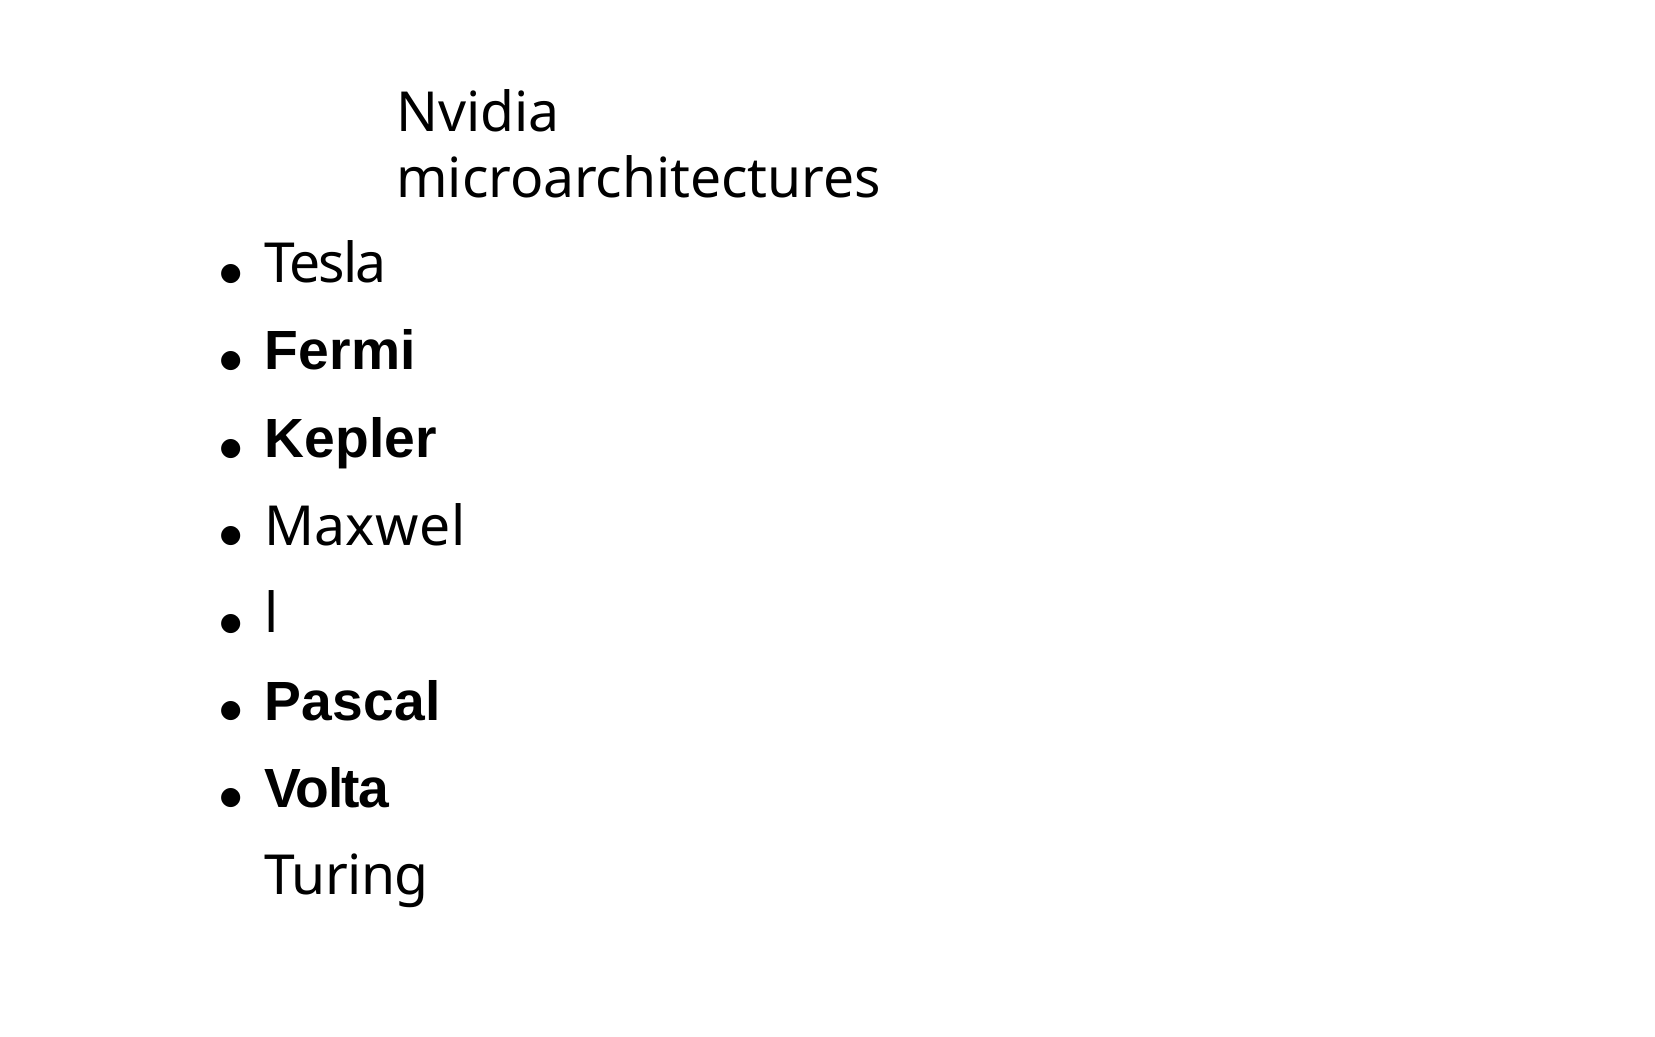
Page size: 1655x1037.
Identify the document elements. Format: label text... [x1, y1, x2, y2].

text_box ● [218, 427, 238, 461]
text_box ● [218, 689, 238, 723]
text_box ● [218, 777, 238, 810]
text_box ● [218, 602, 238, 635]
text_box ● [218, 340, 238, 373]
text_box ● [218, 515, 238, 548]
text_box ● [218, 253, 238, 286]
text_box Tesla Fermi Kepler Maxwell Pascal Volta Turing [262, 204, 468, 906]
title Nvidia microarchitectures [394, 74, 1017, 250]
